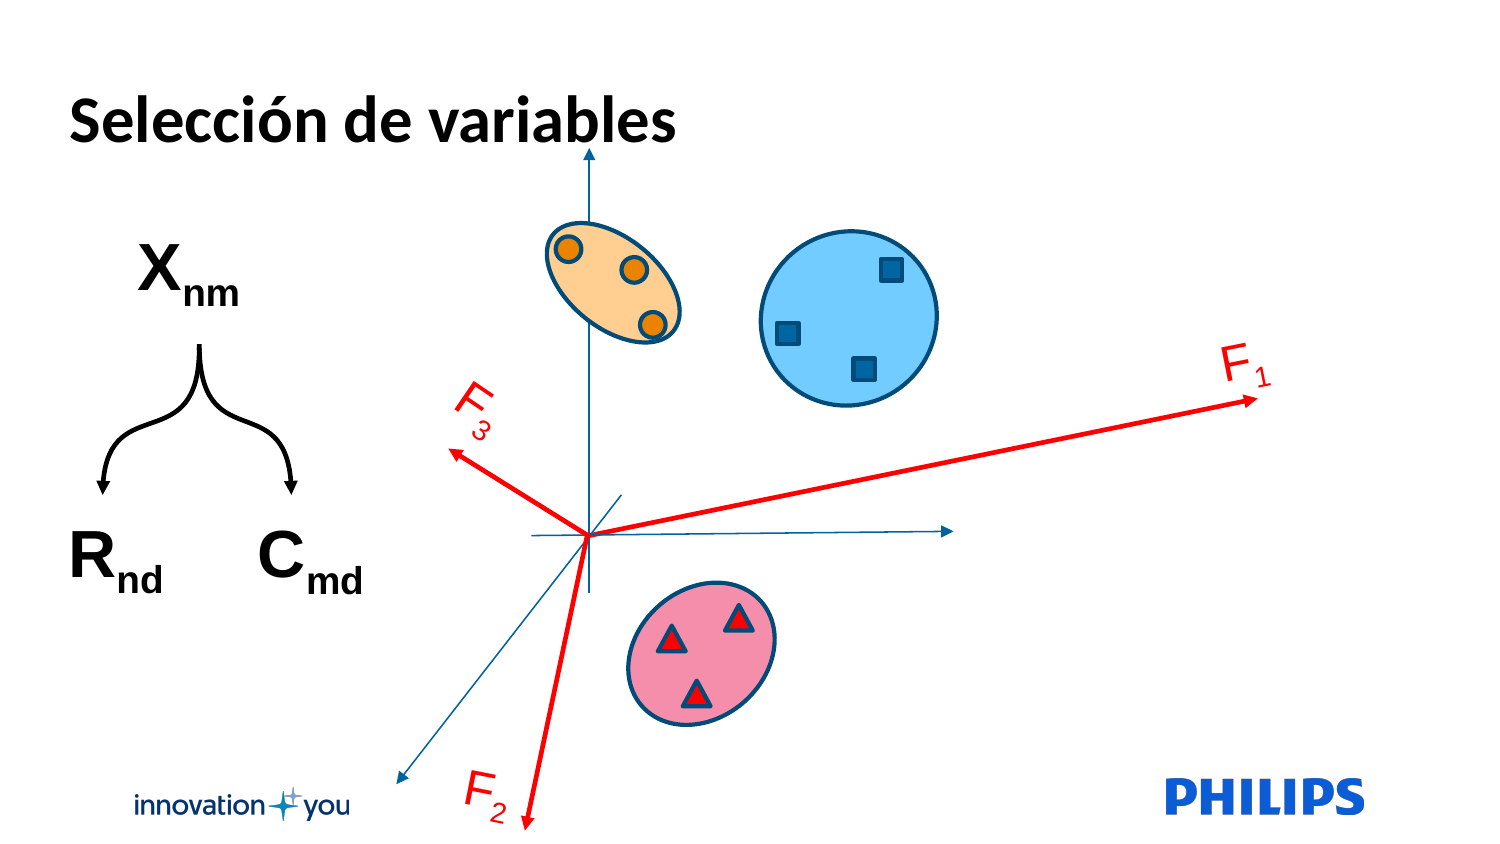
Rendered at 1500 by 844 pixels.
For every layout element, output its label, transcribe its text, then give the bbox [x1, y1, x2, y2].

text_box Selección de variables [54, 60, 1453, 155]
text_box Rnd [53, 502, 179, 609]
text_box Cmd [242, 503, 379, 610]
picture [1166, 778, 1364, 816]
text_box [396, 147, 954, 785]
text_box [958, 398, 1259, 536]
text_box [77, 372, 225, 470]
picture [135, 787, 349, 821]
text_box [524, 533, 588, 831]
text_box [226, 373, 321, 466]
text_box F2 [442, 793, 519, 841]
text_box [448, 448, 591, 538]
text_box Xnm [123, 216, 256, 322]
text_box F1 [1198, 313, 1290, 401]
